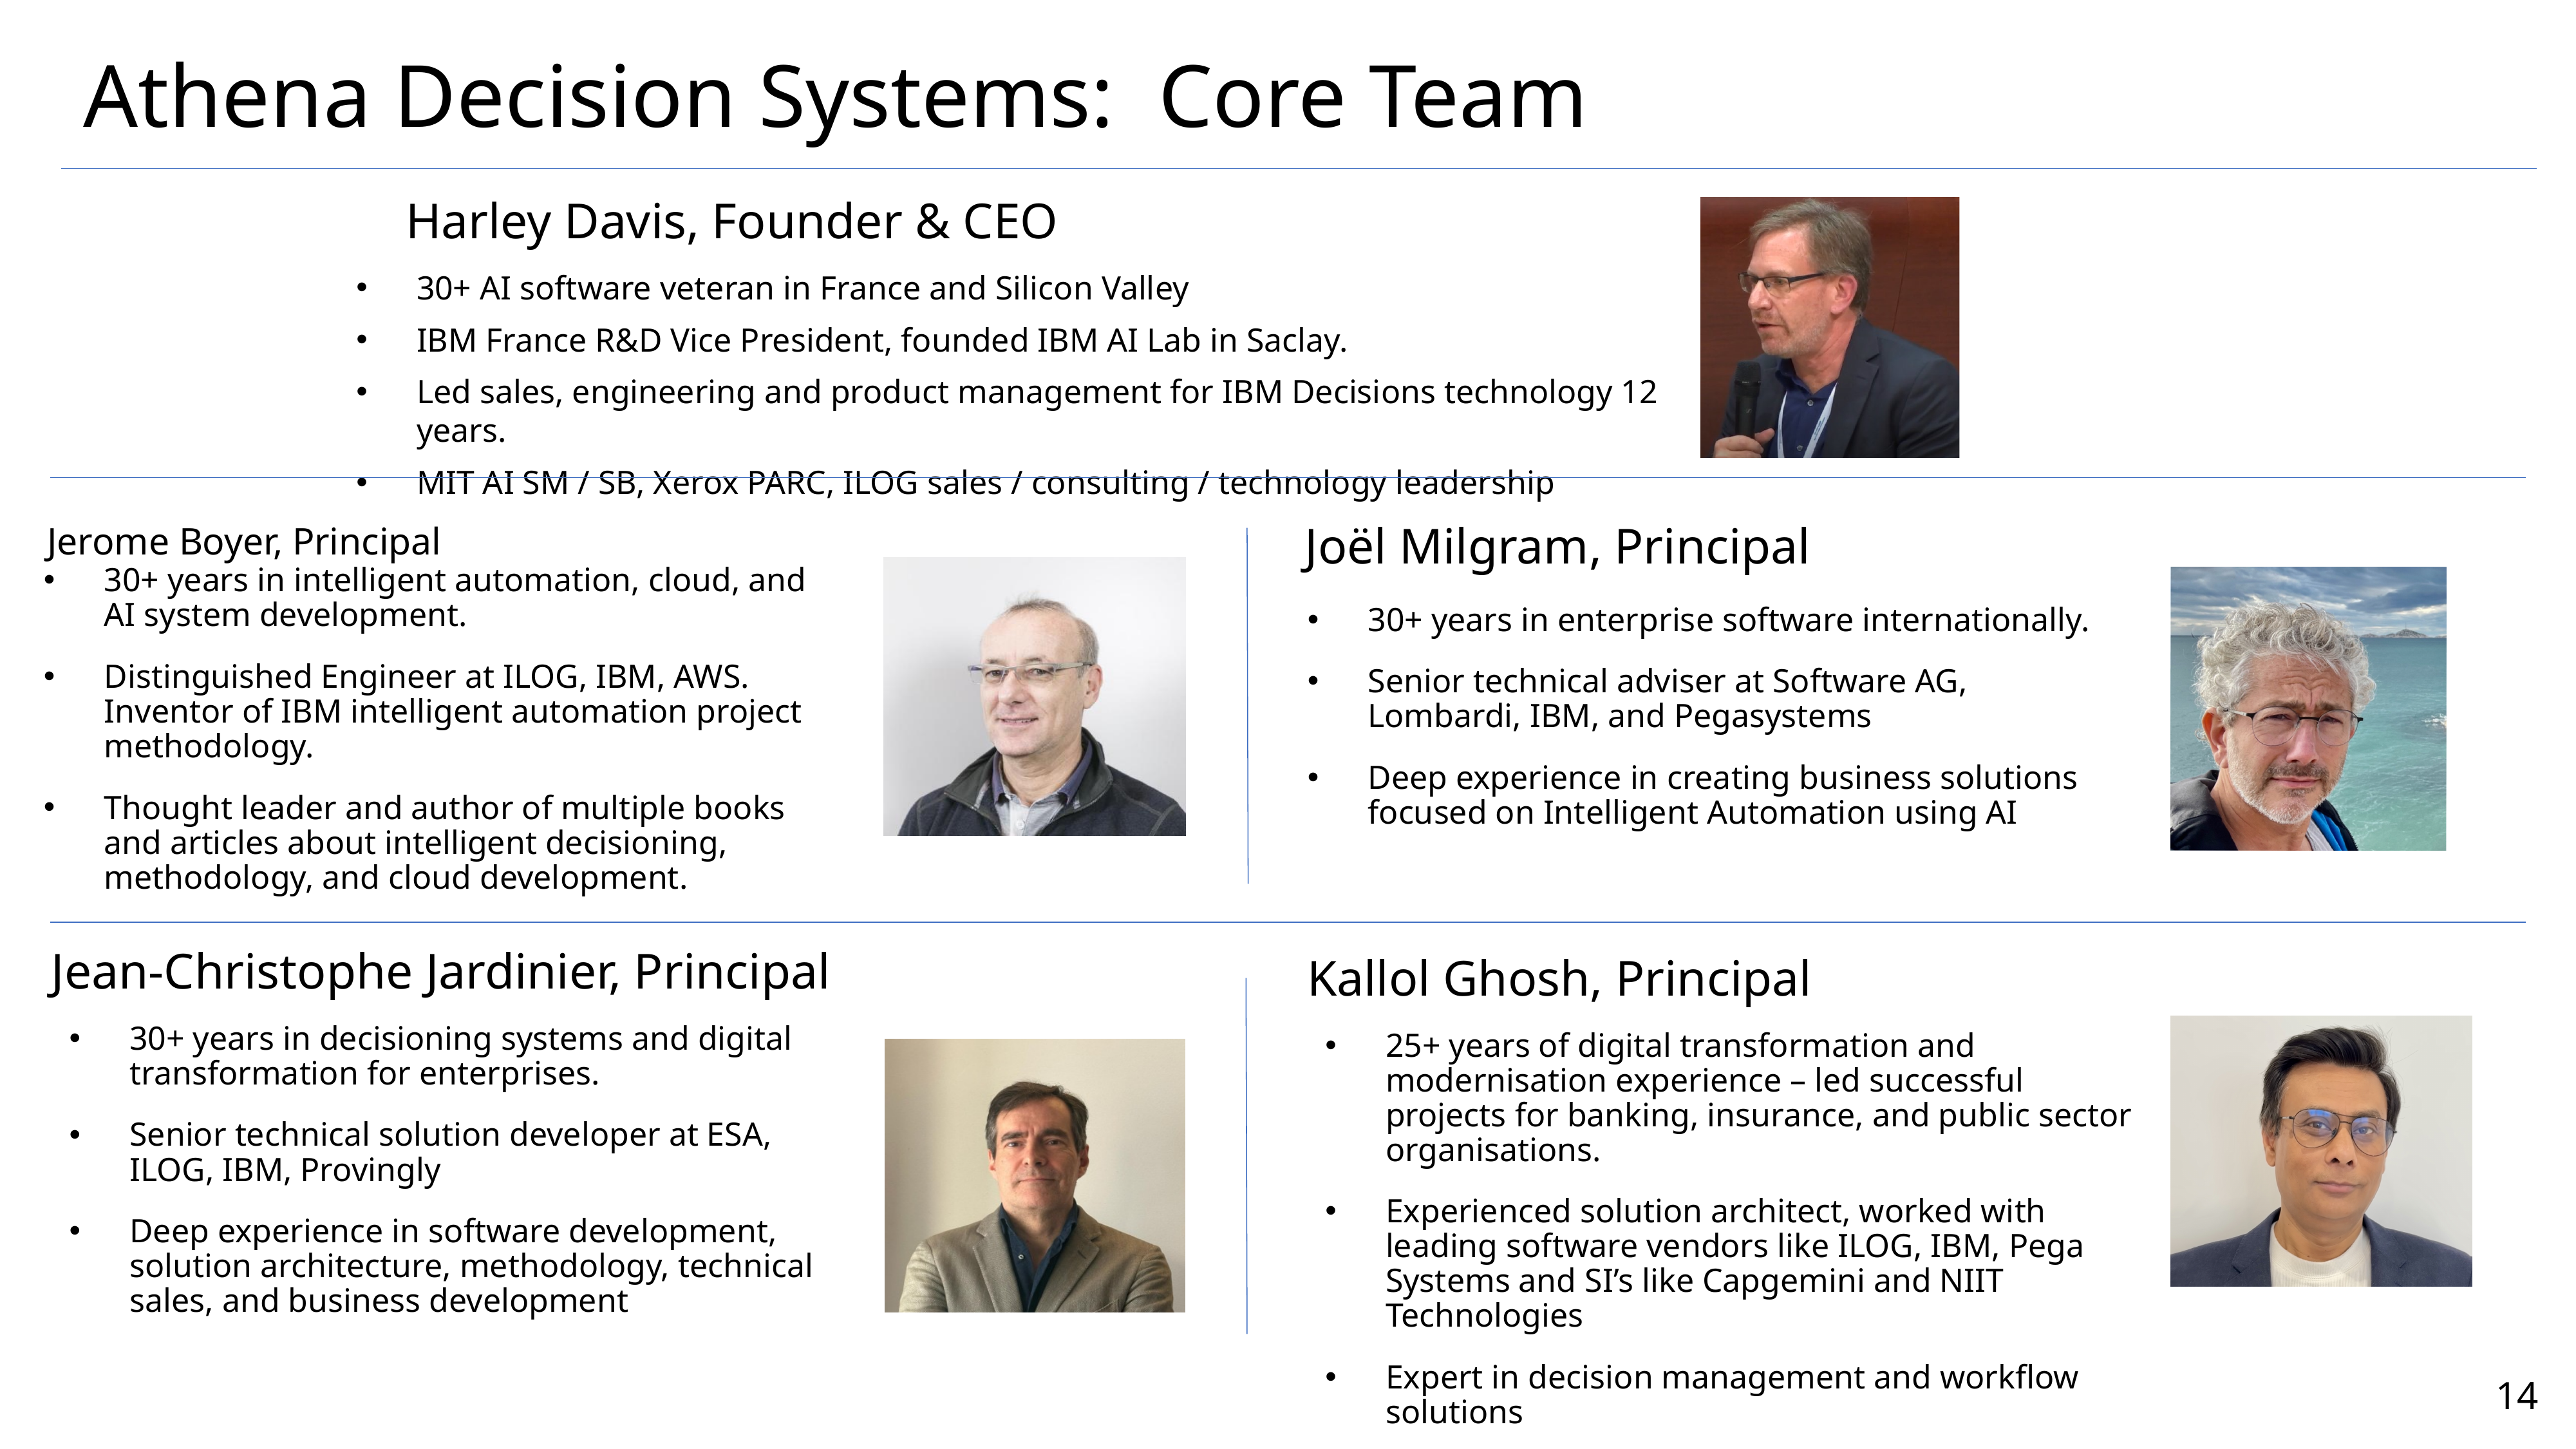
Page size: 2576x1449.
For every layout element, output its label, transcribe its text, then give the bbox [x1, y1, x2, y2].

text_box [1285, 487, 2447, 898]
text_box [1287, 925, 2470, 1376]
title Harley Davis, Founder & CEO [386, 169, 1208, 258]
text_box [24, 513, 1210, 904]
text_box 14 [2486, 1367, 2559, 1399]
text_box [1245, 978, 1248, 1334]
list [1683, 185, 1960, 458]
text_box Athena Decision Systems: Core Team [64, 22, 2576, 169]
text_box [32, 918, 1214, 1369]
picture [2170, 1016, 2472, 1287]
list 30+ AI software veteran in France and Silicon Valley IBM France R&D Vice President, founded IBM AI Lab in Saclay. Led sales, engineering and product management for IBM Decisions technology 12 years. MIT AI SM / SB, Xerox PARC, ILOG sales / consulting / technology leadership [337, 258, 1765, 468]
